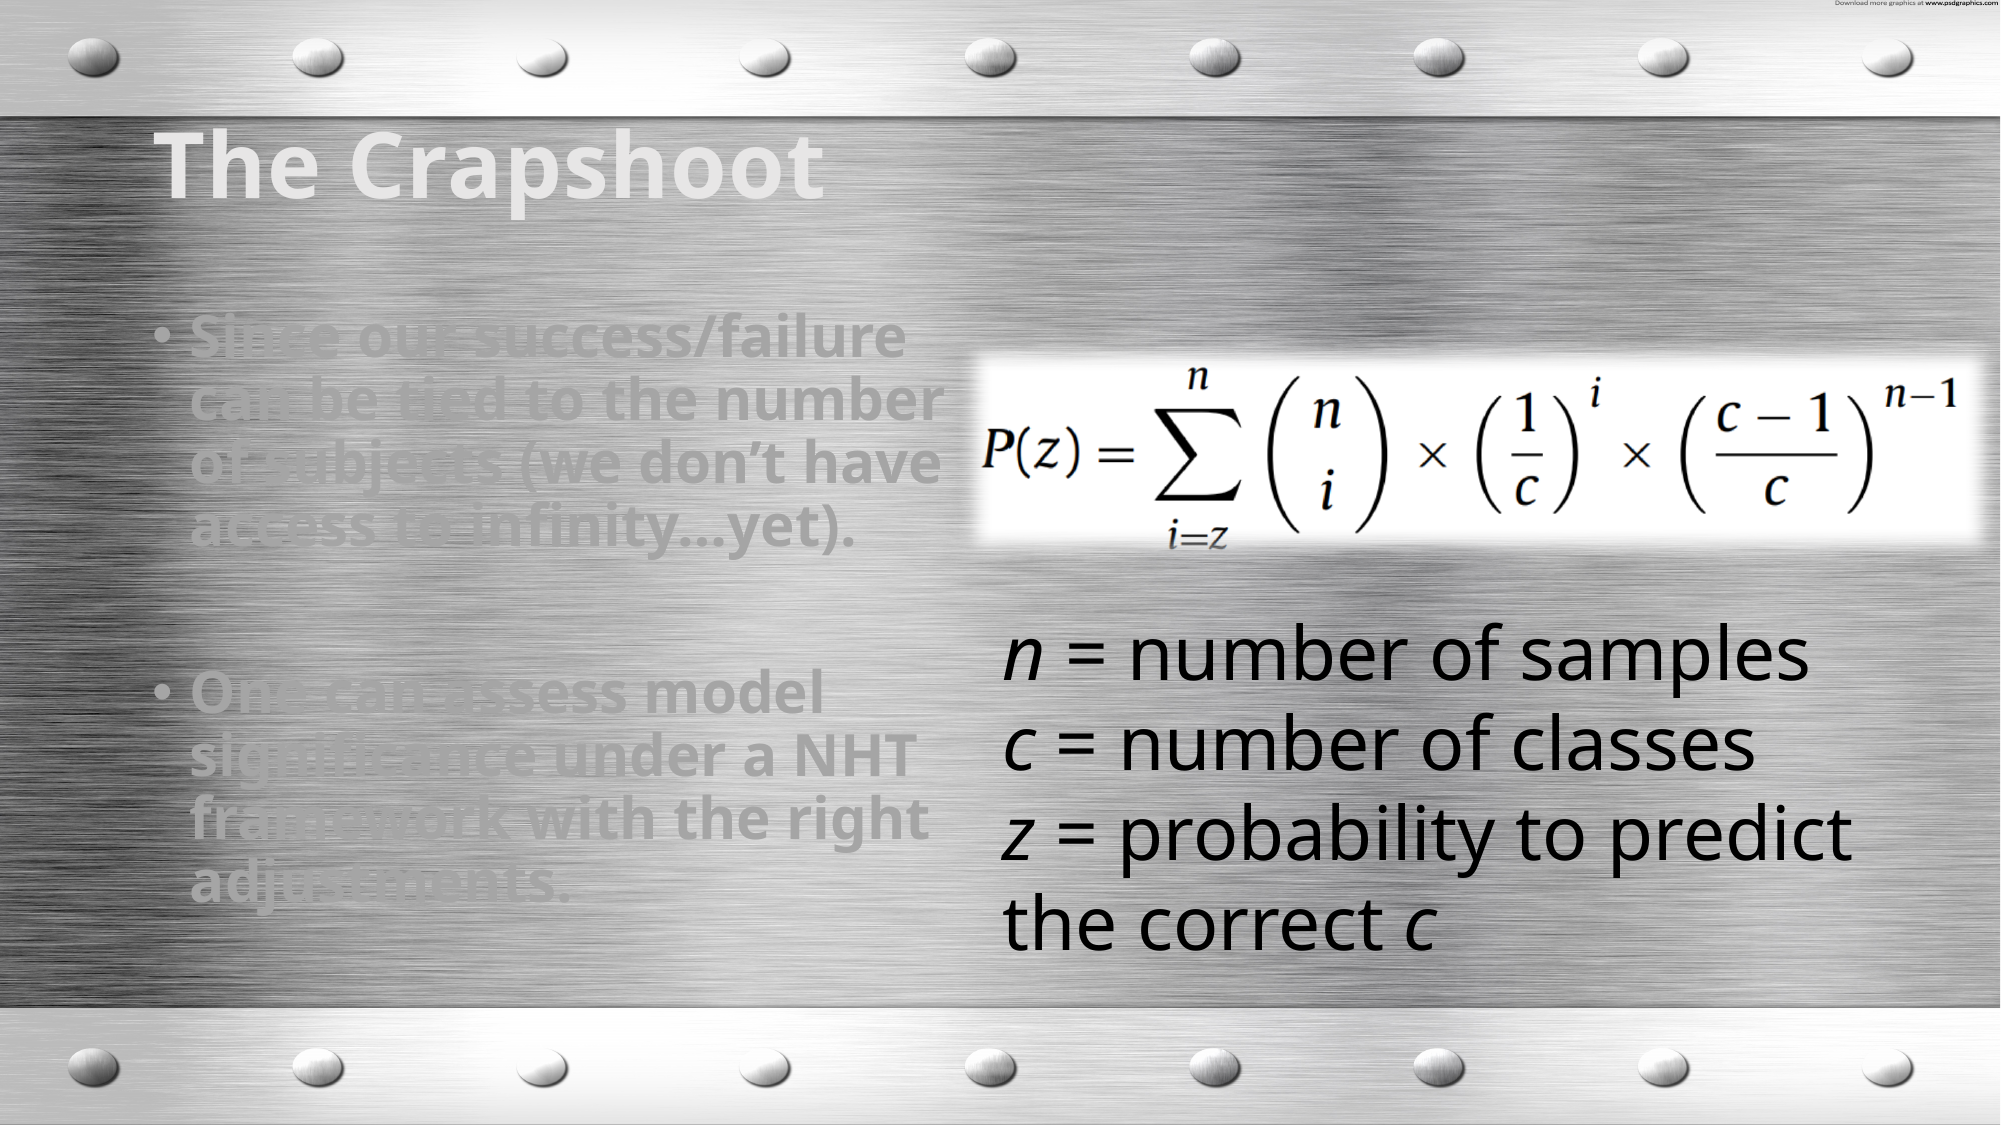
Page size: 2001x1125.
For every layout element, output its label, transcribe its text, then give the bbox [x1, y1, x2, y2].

title The Crapshoot [137, 59, 1863, 278]
picture [0, 0, 2001, 1125]
list Since our success/failure can be tied to the number of subjects (we don’t have access to infinity…yet). One can assess model significance under a NHT framework with the right adjustments. [137, 299, 988, 1014]
text_box n = number of samples c = number of classes z = probability to predict the correct c [987, 598, 2000, 973]
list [956, 335, 2000, 563]
